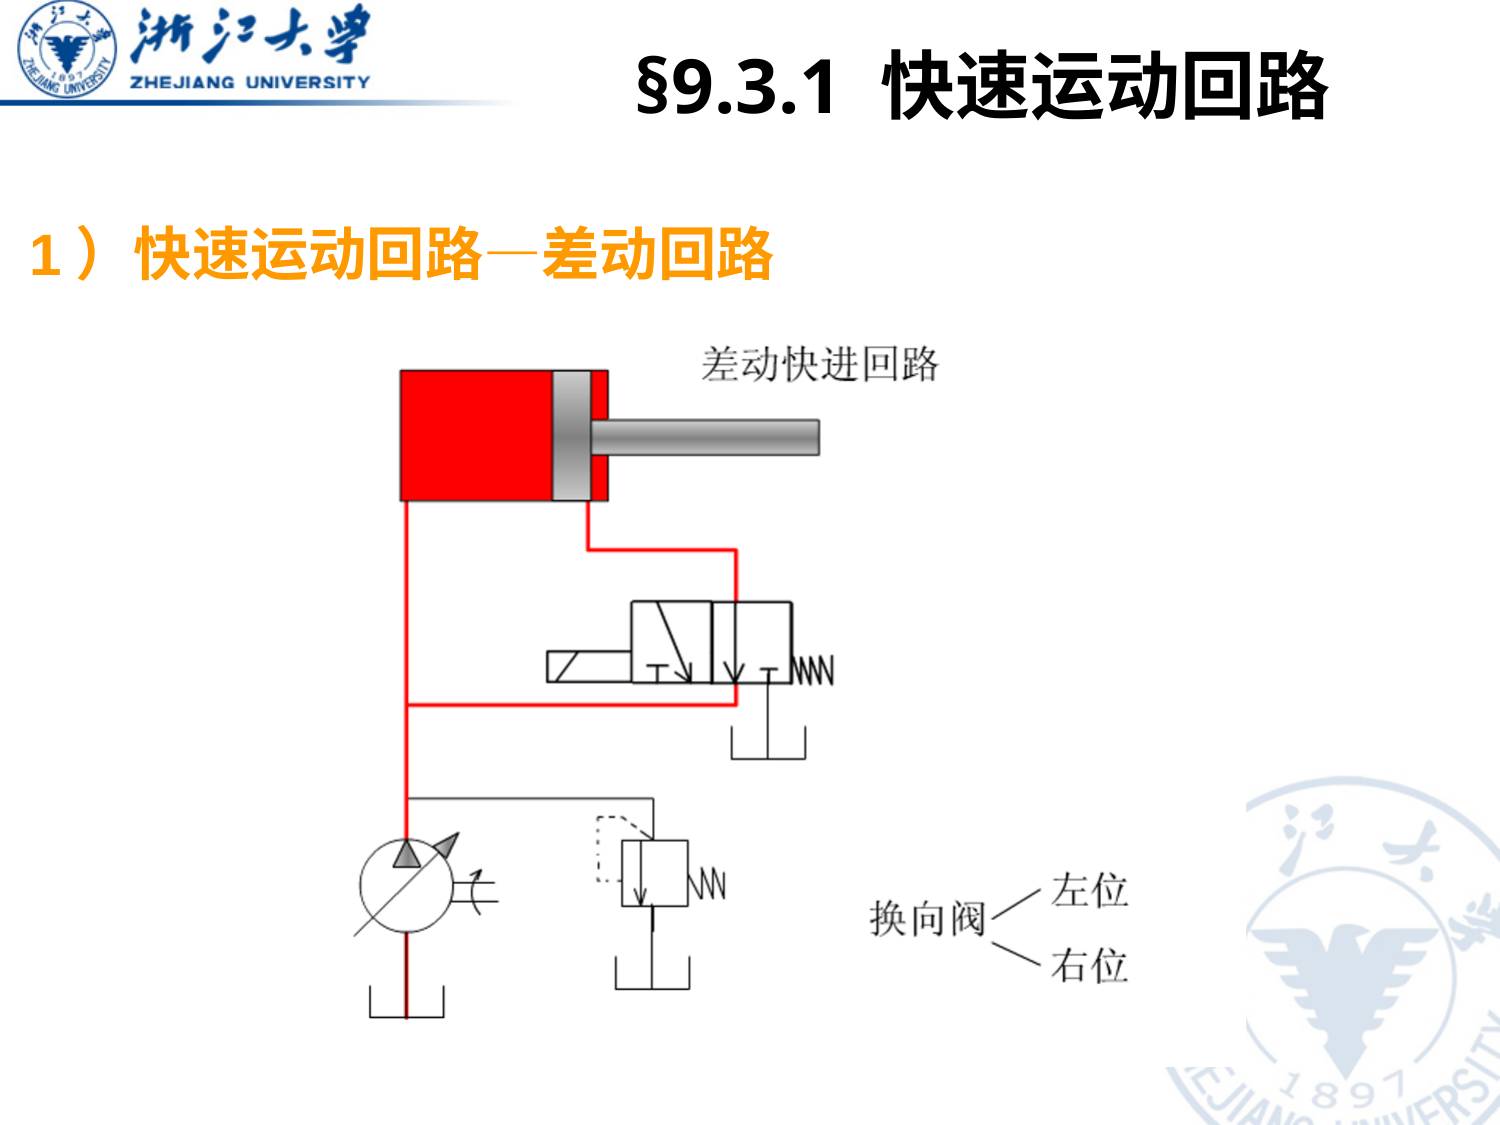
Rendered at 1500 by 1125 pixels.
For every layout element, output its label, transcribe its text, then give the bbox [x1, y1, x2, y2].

text_box §9.3.1 快速运动回路 [620, 30, 1433, 136]
picture [0, 0, 1500, 1125]
text_box 1）快速运动回路—差动回路 [14, 209, 790, 295]
